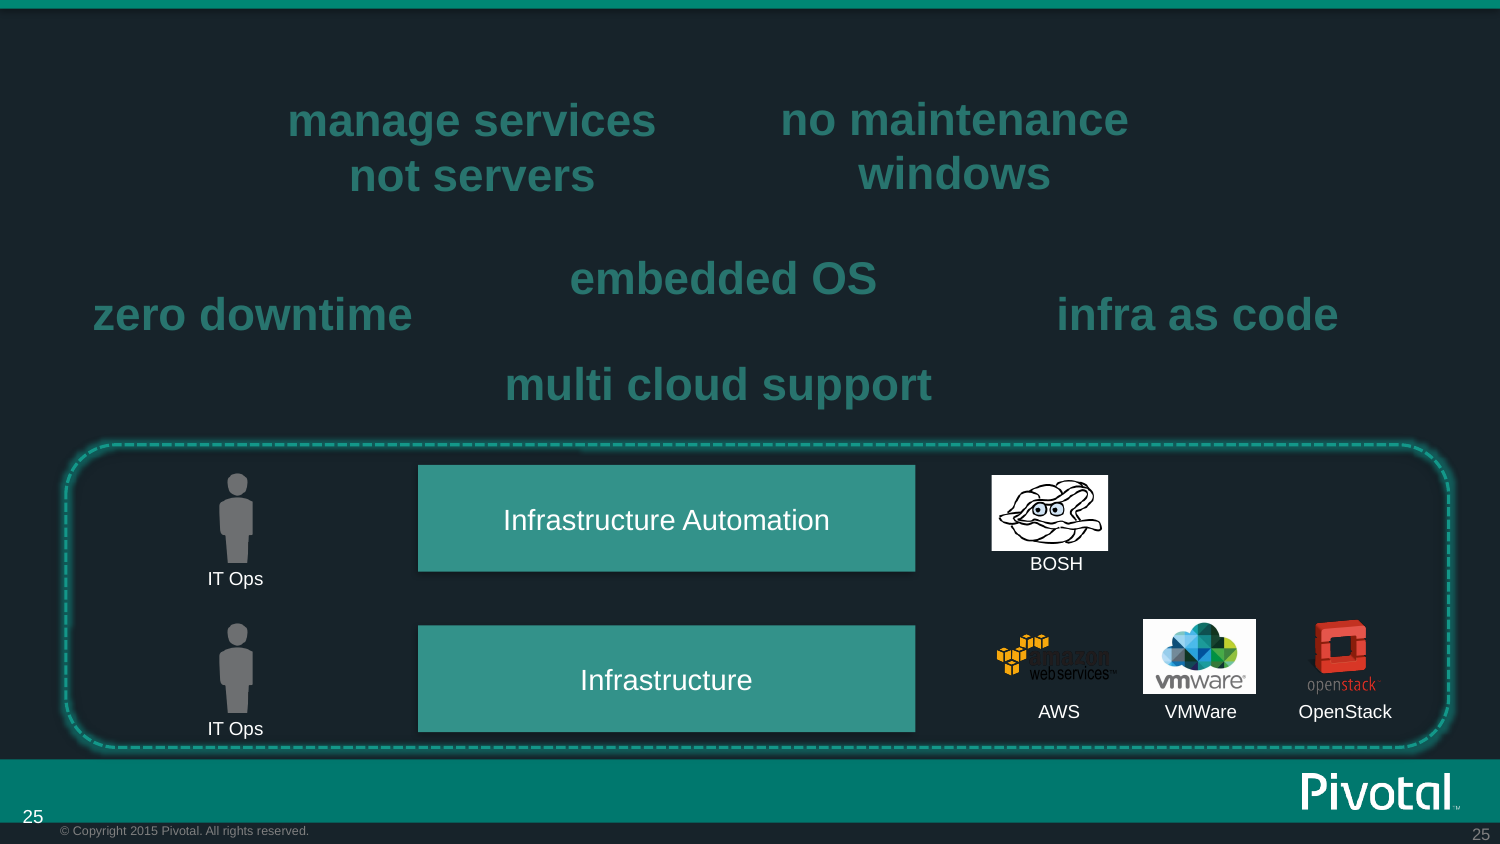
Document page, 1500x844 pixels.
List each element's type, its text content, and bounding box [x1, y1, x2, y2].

picture [1143, 619, 1256, 694]
picture [1302, 773, 1460, 810]
text_box embedded OS [472, 241, 975, 312]
picture [1303, 616, 1385, 699]
text_box manage services not servers [257, 82, 688, 208]
picture [994, 631, 1119, 682]
slide_number 25 [7, 797, 70, 843]
text_box zero downtime [44, 276, 462, 347]
picture [991, 475, 1109, 552]
text_box multi cloud support [411, 347, 1025, 418]
picture [219, 622, 253, 713]
text_box infra as code [946, 276, 1449, 347]
picture [219, 472, 253, 563]
text_box [65, 443, 1450, 749]
text_box no maintenance windows [741, 81, 1169, 207]
